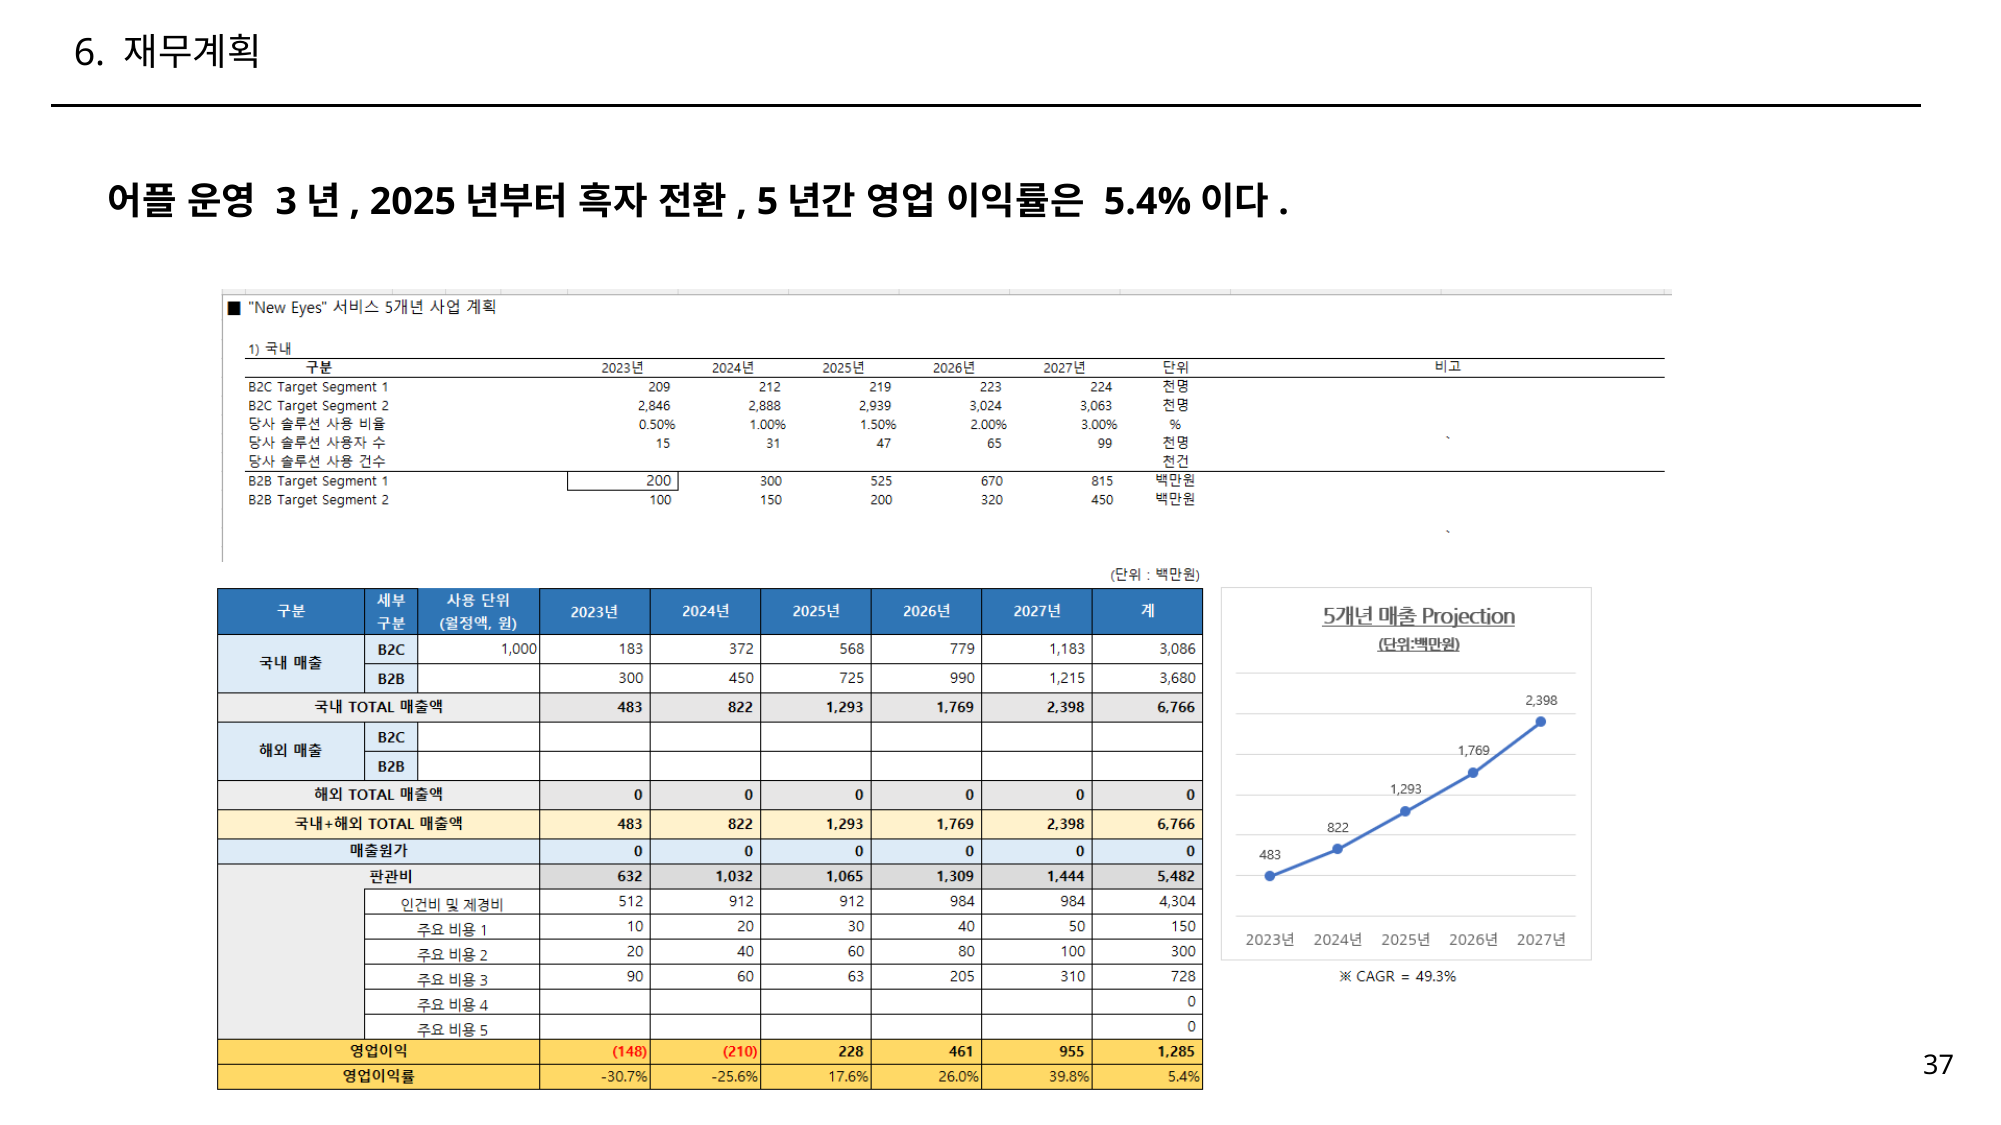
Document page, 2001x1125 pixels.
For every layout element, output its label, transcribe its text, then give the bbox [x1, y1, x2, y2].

text_box [66, 192, 1527, 253]
text_box 6. 재무계획 [49, 20, 998, 126]
text_box 어플 운영 3년, 2025년부터 흑자 전환, 5년간 영업 이익률은 5.4%이다. [92, 169, 1651, 229]
text_box 37 [1908, 1040, 1987, 1088]
picture [214, 289, 1672, 1093]
